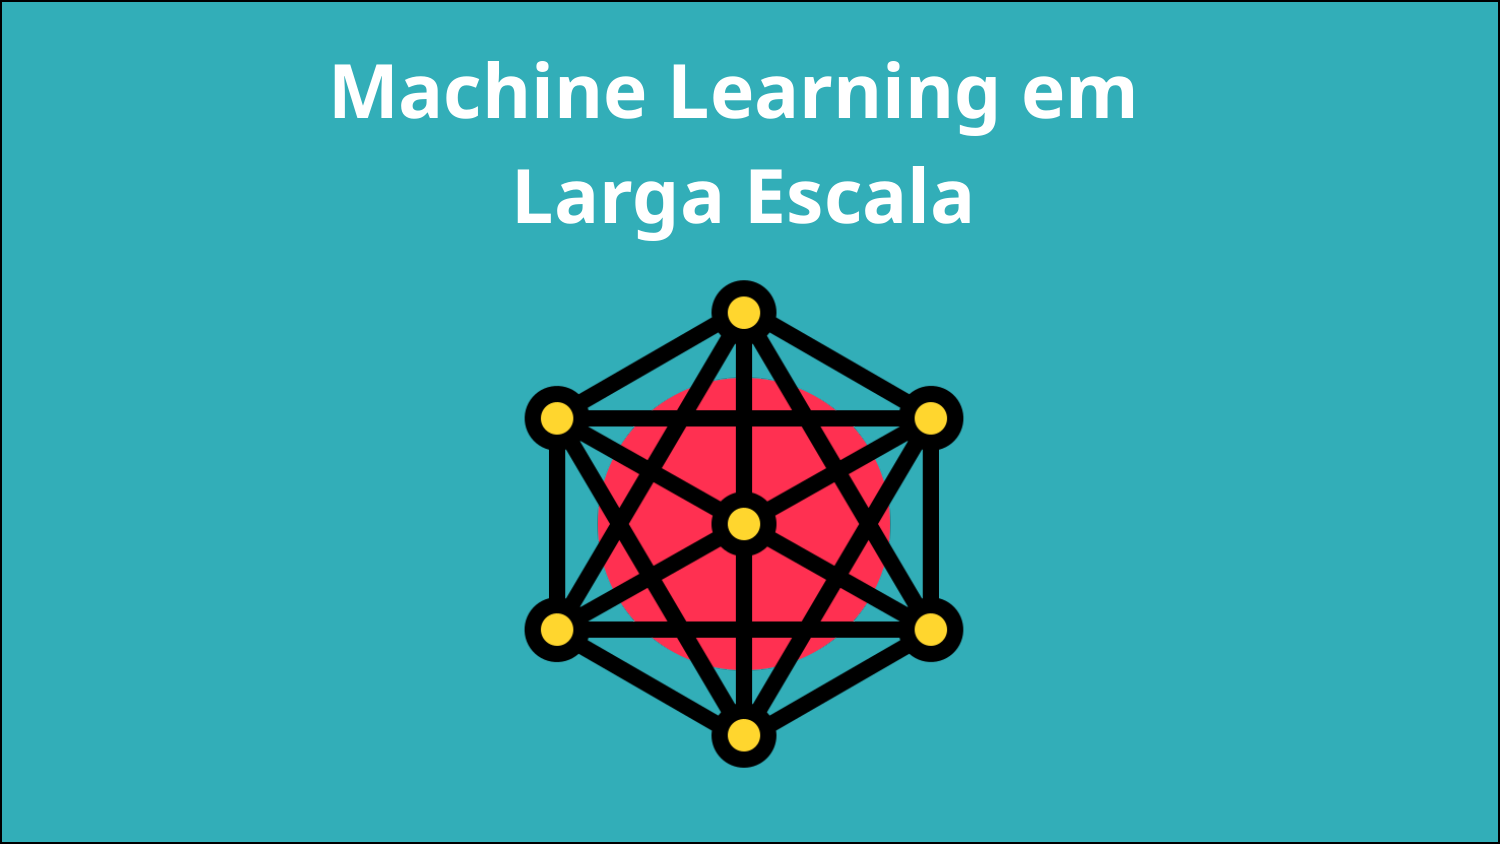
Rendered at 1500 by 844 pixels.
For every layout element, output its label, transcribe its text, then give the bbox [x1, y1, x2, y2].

text_box Machine Learning em Larga Escala [41, 59, 1447, 223]
picture [483, 263, 1005, 785]
text_box [0, 0, 1500, 844]
